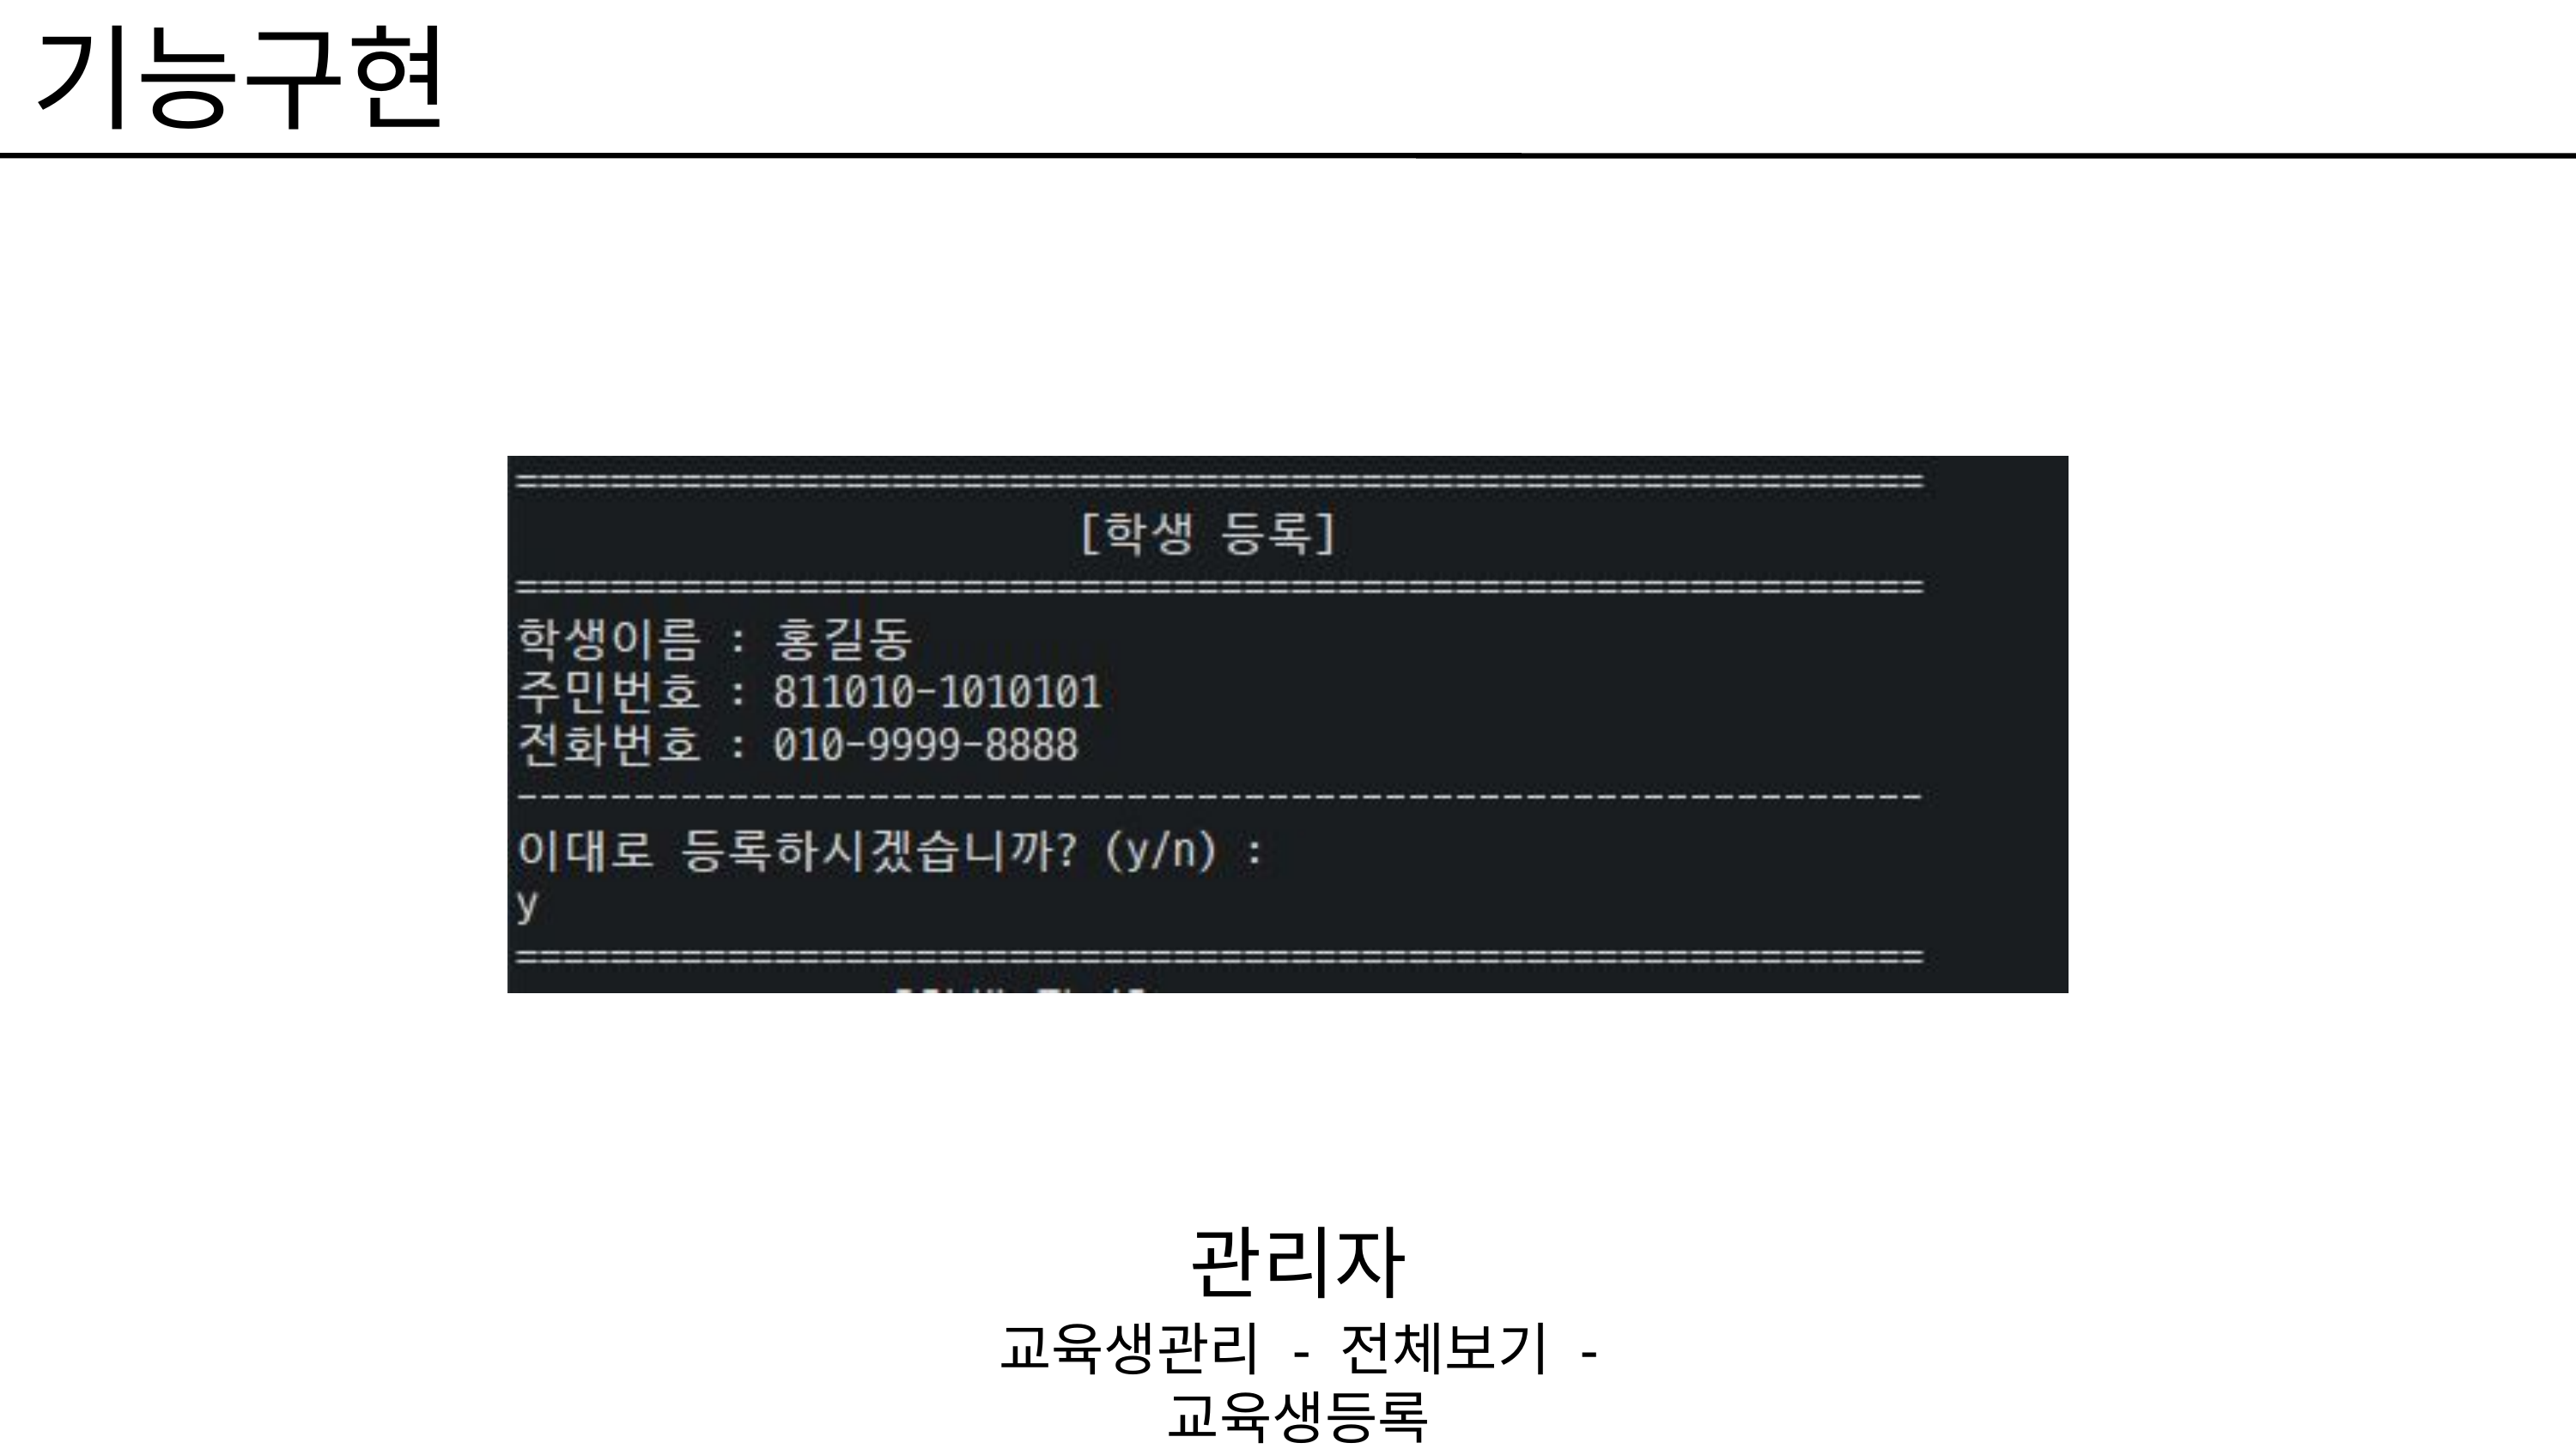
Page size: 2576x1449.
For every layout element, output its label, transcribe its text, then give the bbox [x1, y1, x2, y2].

picture [507, 455, 2069, 993]
text_box 기능구현 [0, 0, 483, 150]
text_box 관리자 [975, 1207, 1622, 1286]
text_box 교육생관리 - 전체보기 - 교육생등록 [858, 1306, 1740, 1401]
